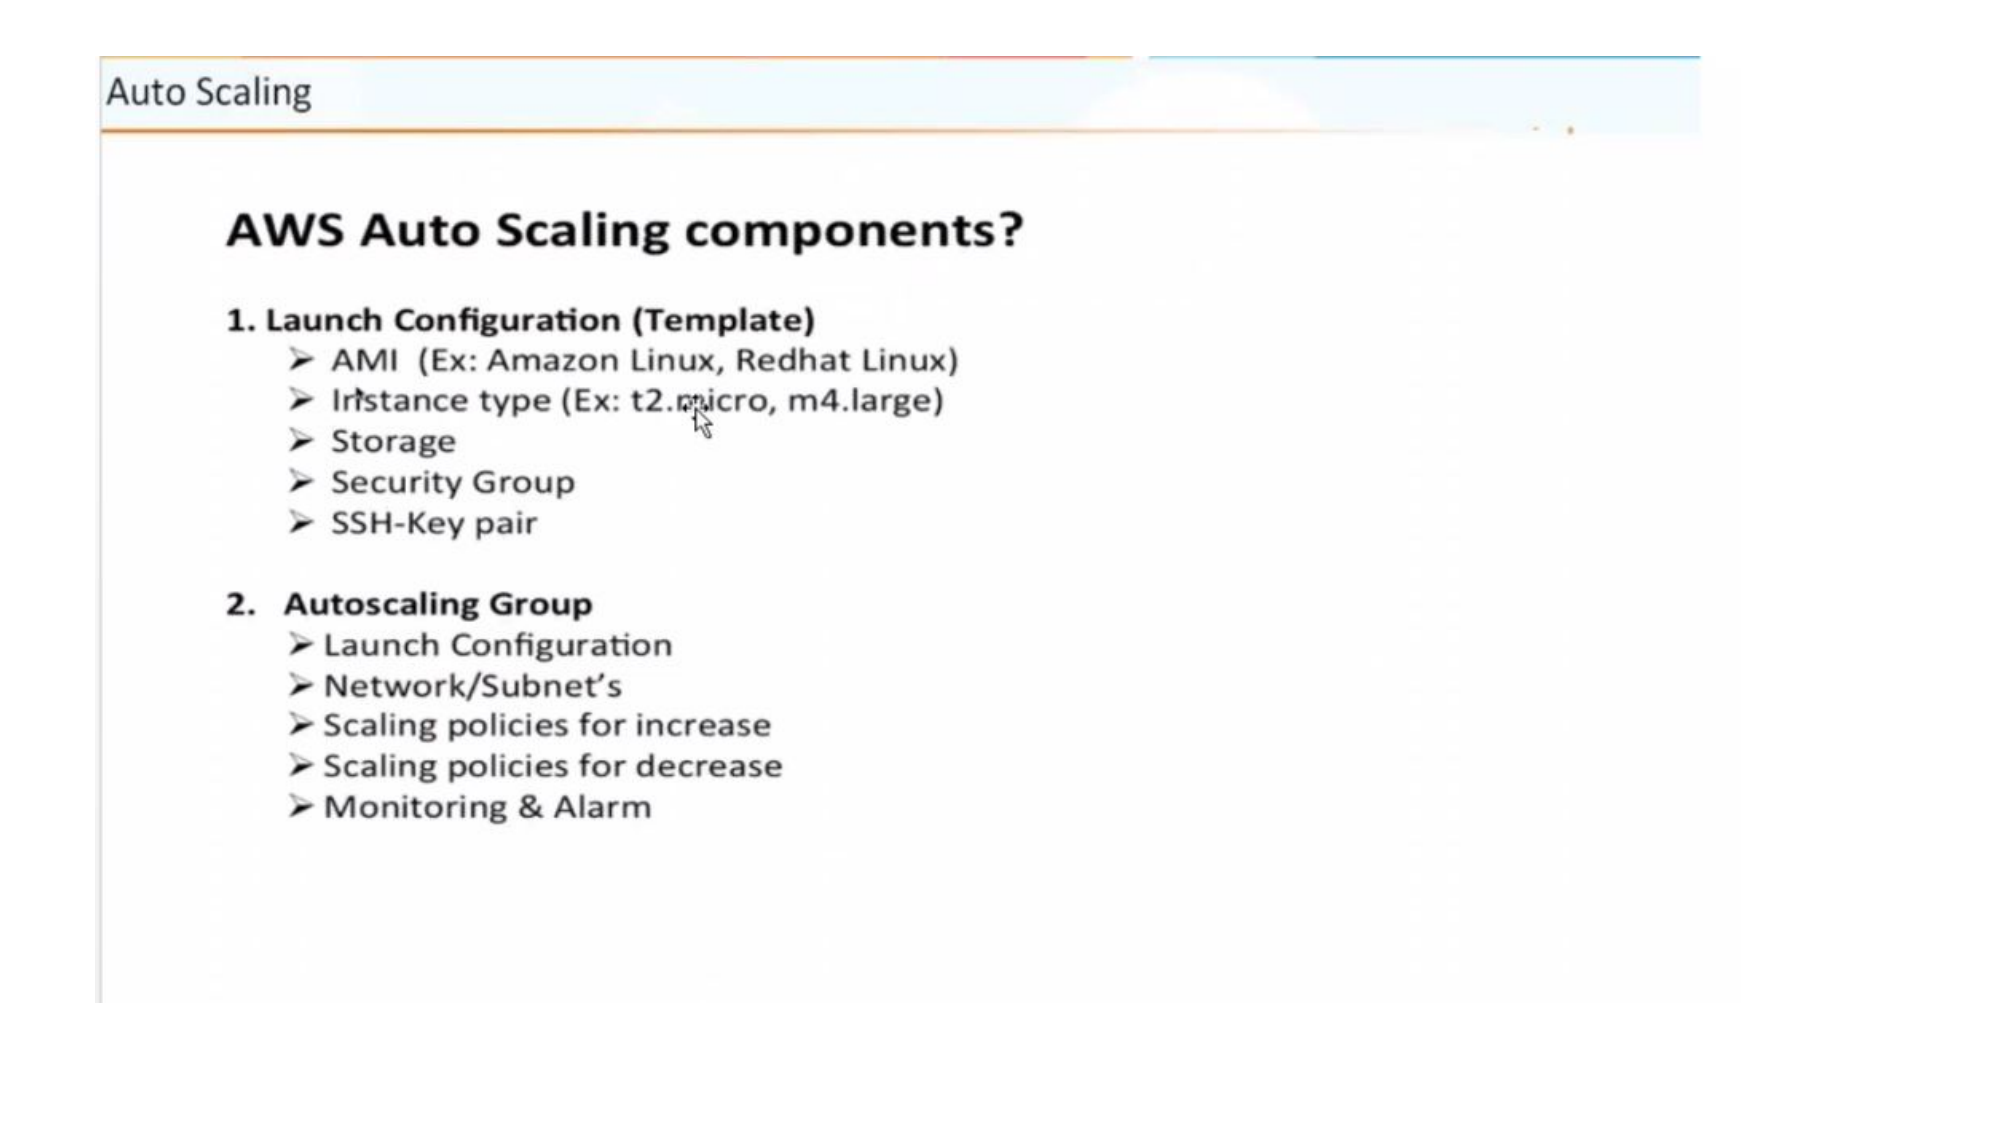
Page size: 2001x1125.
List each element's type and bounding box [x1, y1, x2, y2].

picture [95, 56, 1741, 1003]
